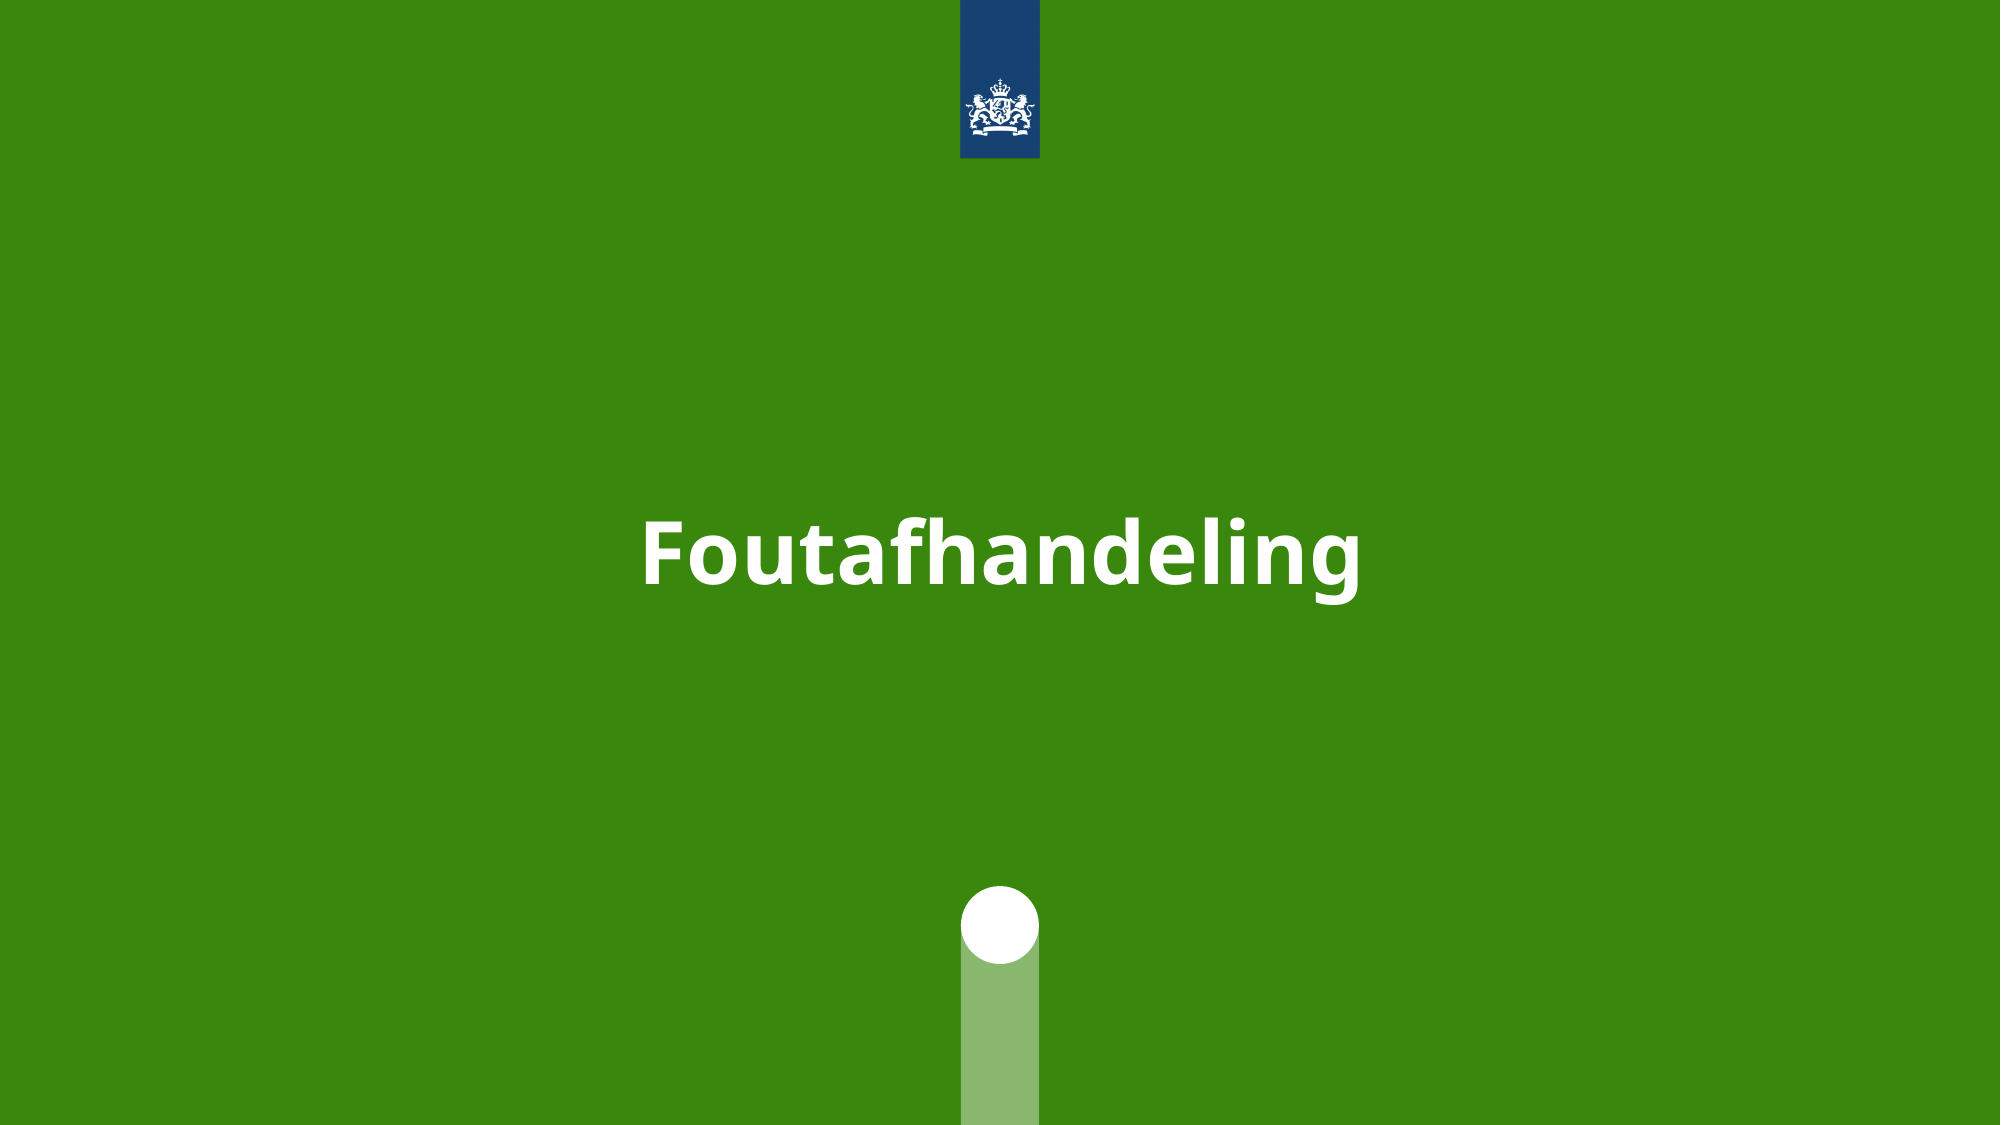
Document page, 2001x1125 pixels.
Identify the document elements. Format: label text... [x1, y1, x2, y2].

title Foutafhandeling [185, 282, 1819, 610]
picture [960, 0, 1040, 198]
